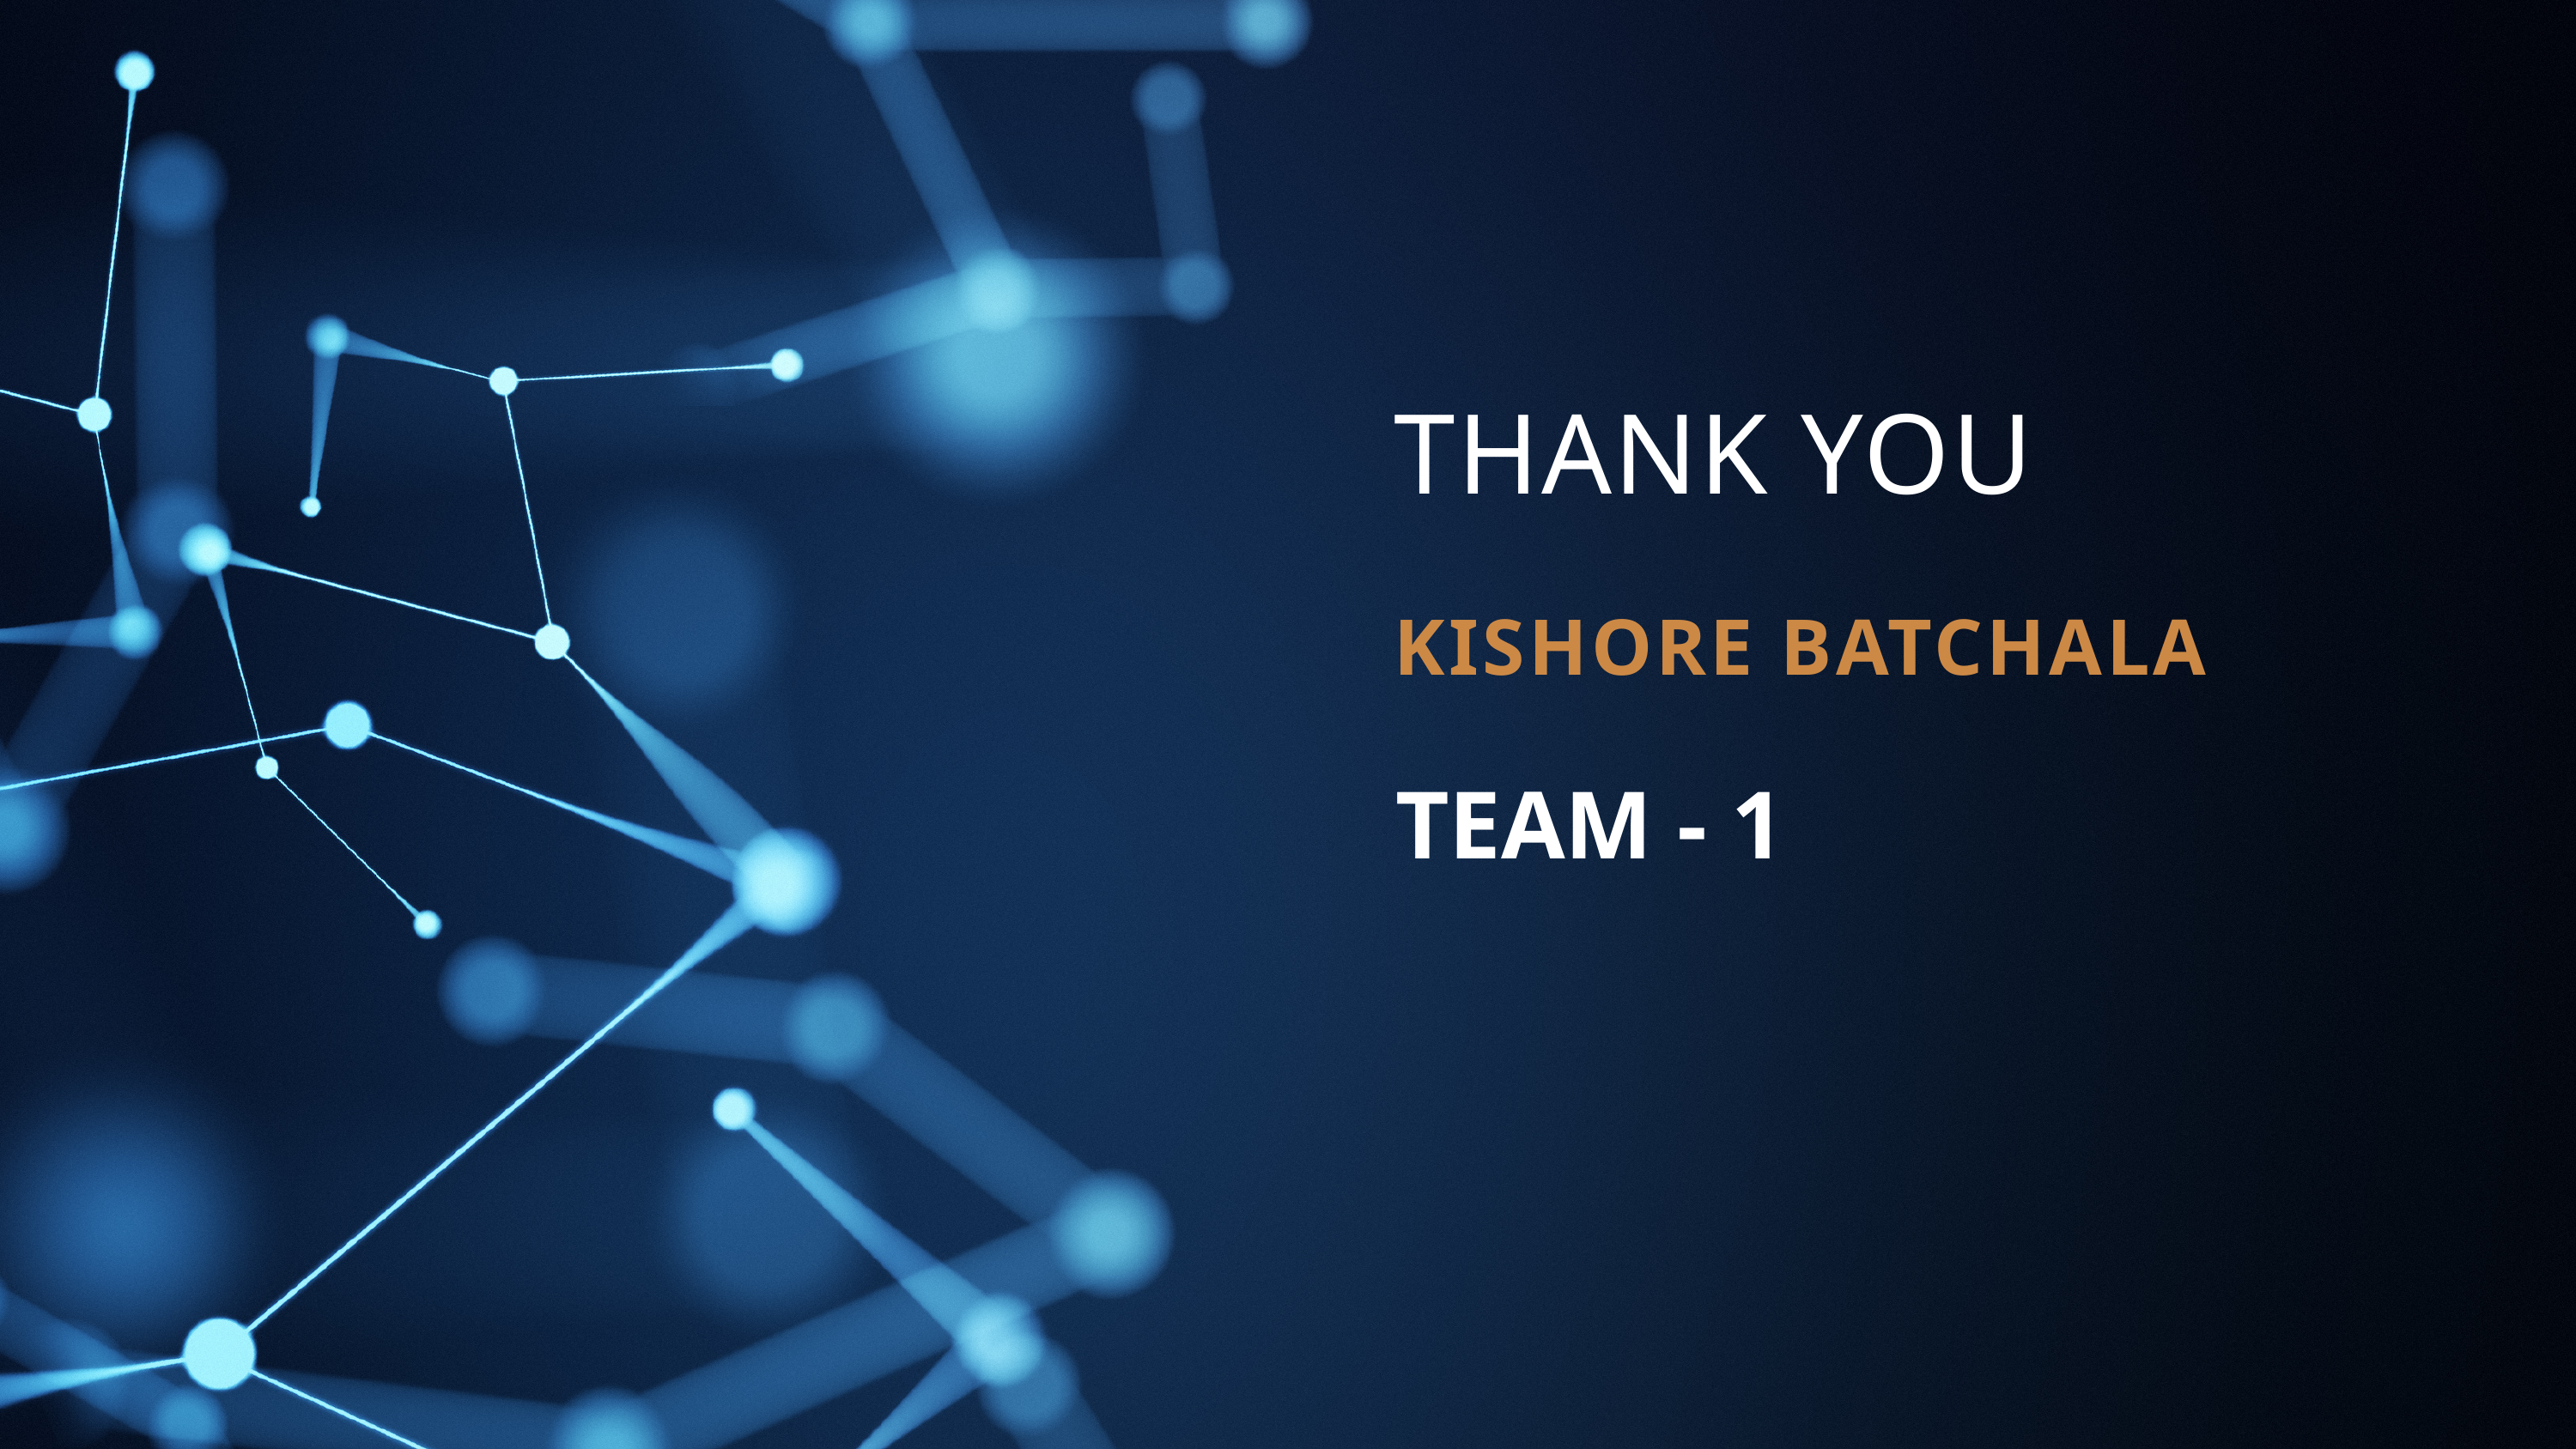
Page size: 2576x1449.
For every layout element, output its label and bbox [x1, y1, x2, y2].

text_box [0, 0, 2576, 1449]
